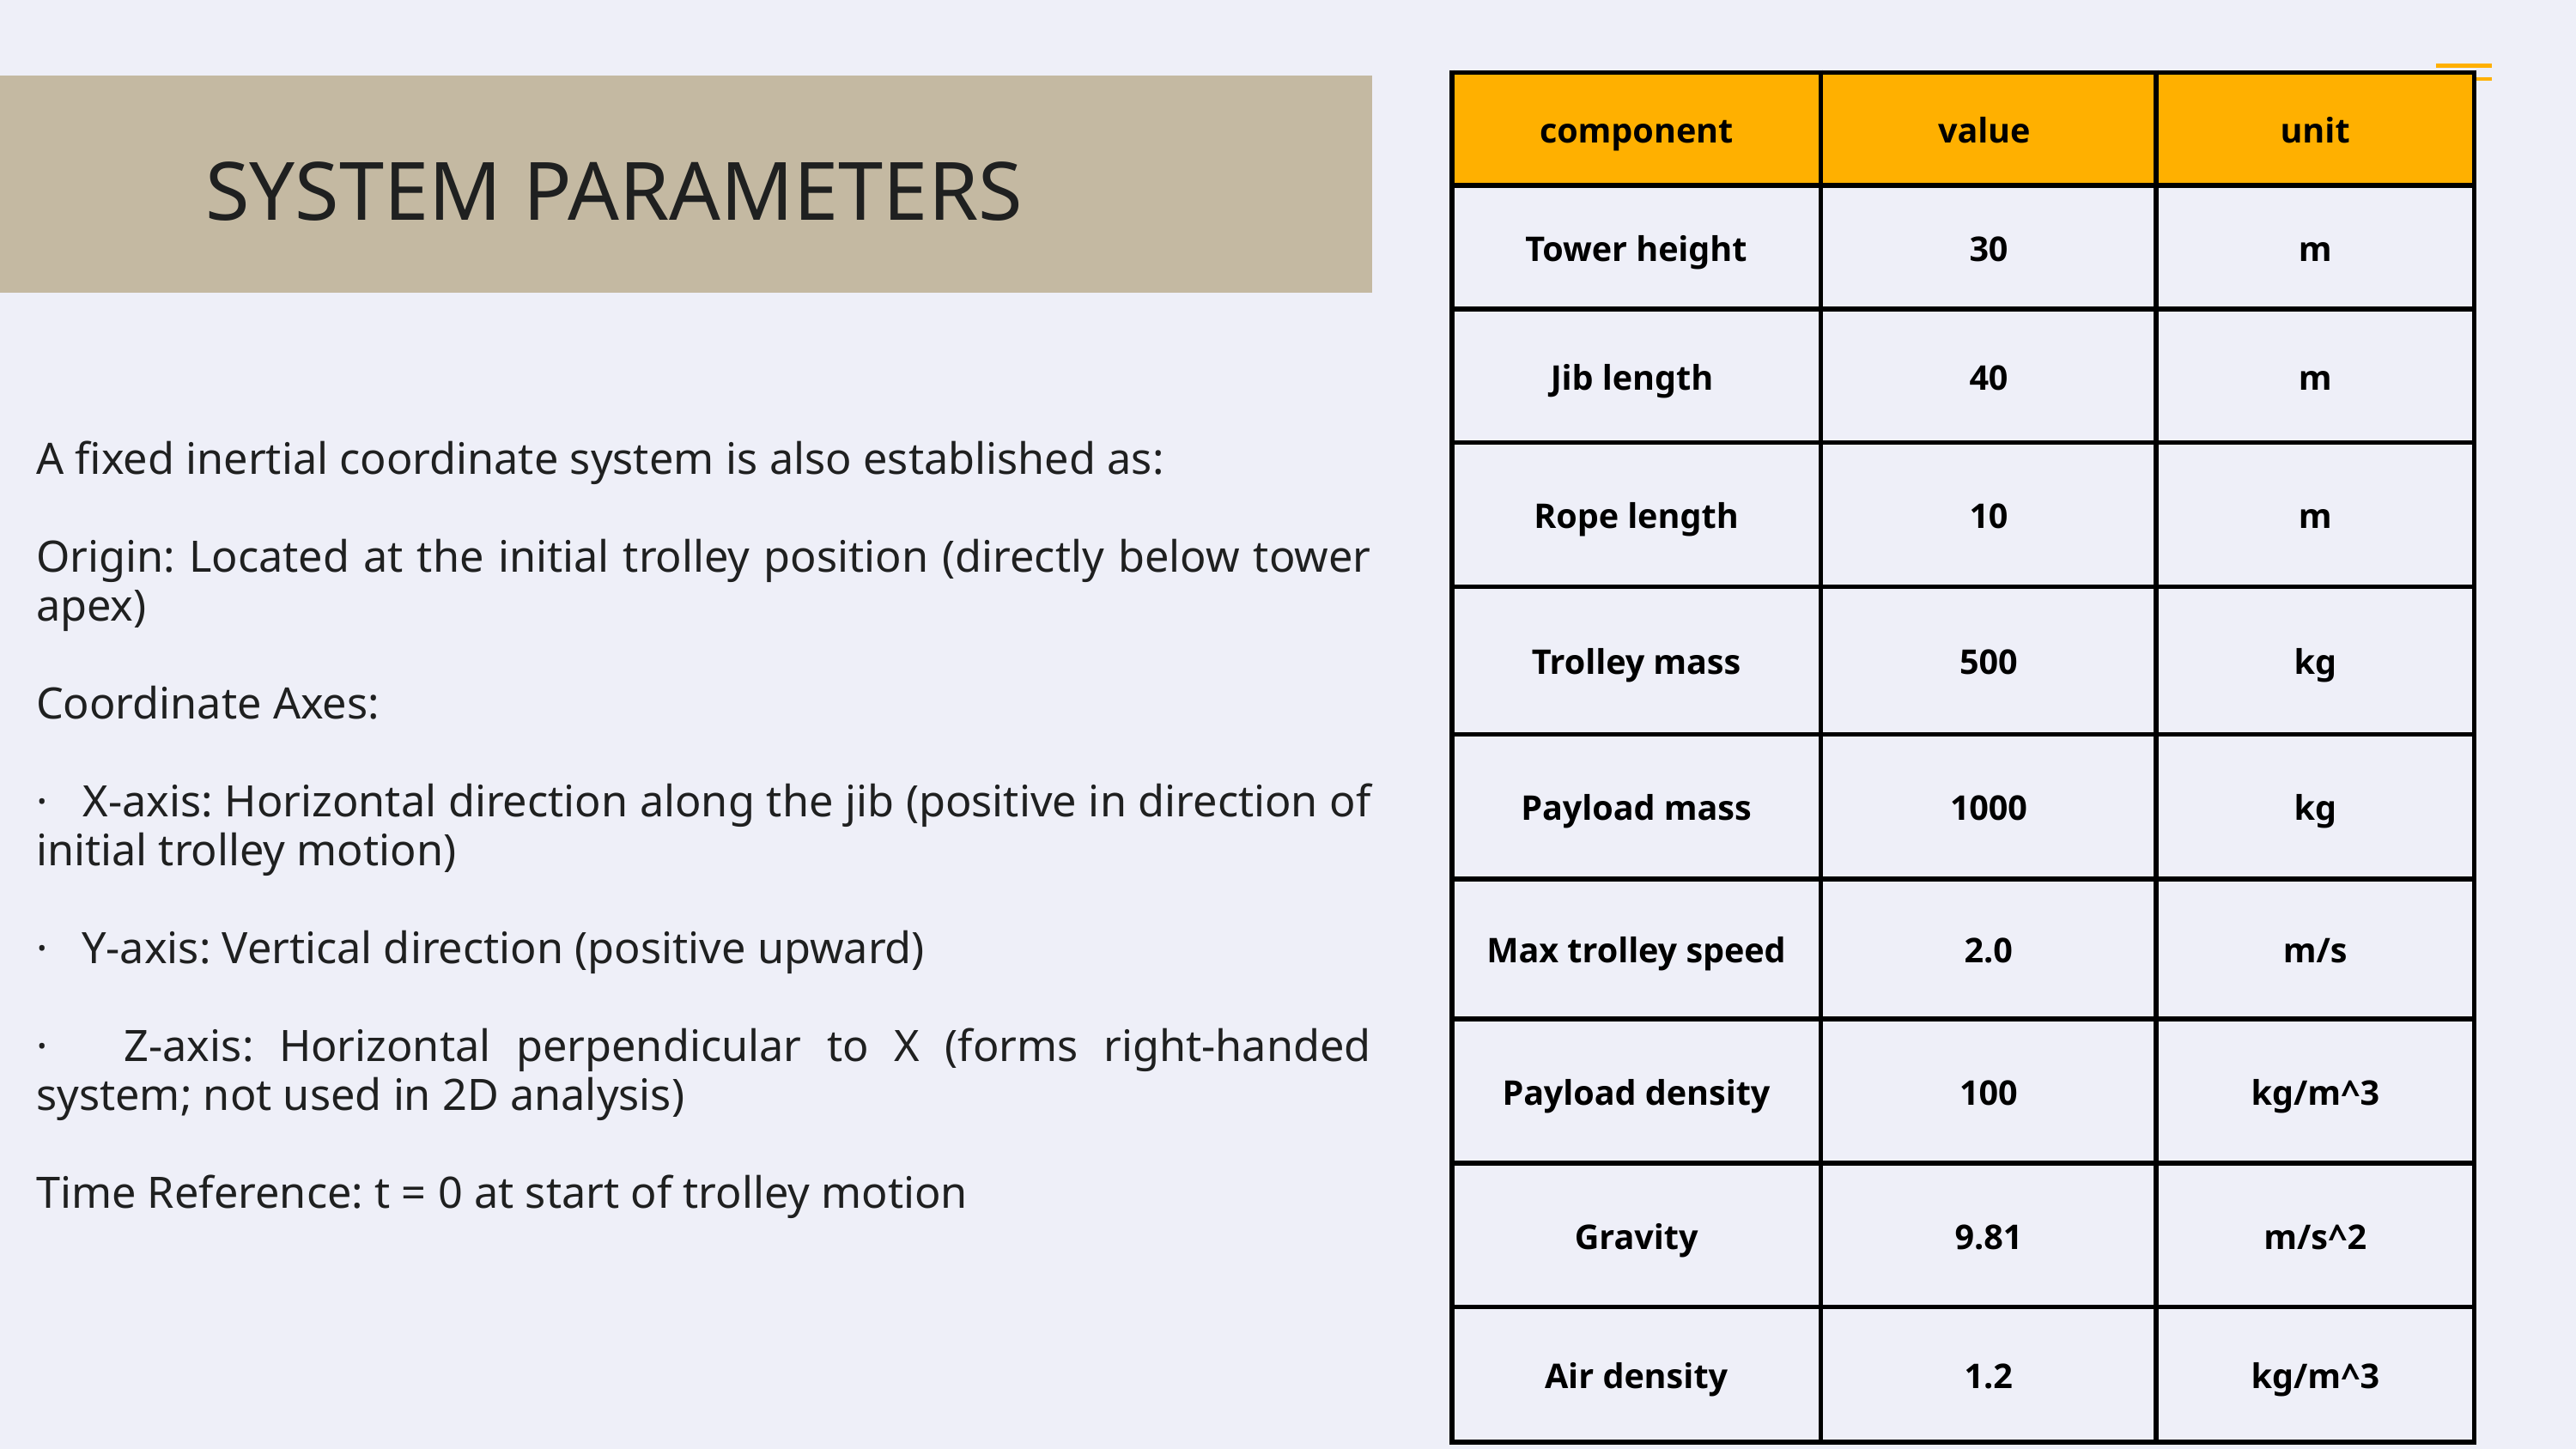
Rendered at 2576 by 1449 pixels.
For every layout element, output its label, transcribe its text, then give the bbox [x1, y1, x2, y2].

table_cell Payload density [1455, 1022, 1819, 1161]
table_cell kg/m^3 [2159, 1022, 2472, 1161]
text_box SYSTEM PARAMETERS [205, 123, 535, 237]
table_cell Tower height [1455, 188, 1819, 306]
table_cell m/s^2 [2159, 1166, 2472, 1305]
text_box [2435, 64, 2493, 69]
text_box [539, 0, 757, 908]
table_cell m [2159, 312, 2472, 440]
table_header component [1455, 75, 1819, 183]
table_cell Trolley mass [1455, 589, 1819, 732]
table_cell 30 [1823, 188, 2154, 306]
text_box SYSTEM PARAMETERS [763, 123, 1622, 237]
table_cell m [2159, 188, 2472, 306]
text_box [2435, 76, 2493, 82]
table_cell m/s [2159, 882, 2472, 1016]
table_cell 2.0 [1823, 882, 2154, 1016]
table_cell 1.2 [1823, 1309, 2154, 1440]
table_cell 100 [1823, 1022, 2154, 1161]
table_cell 40 [1823, 312, 2154, 440]
table_cell kg [2159, 589, 2472, 732]
table_cell Payload mass [1455, 737, 1819, 876]
table_cell 1000 [1823, 737, 2154, 876]
table_cell m [2159, 445, 2472, 585]
table_cell 10 [1823, 445, 2154, 585]
table_cell 500 [1823, 589, 2154, 732]
text_box A fixed inertial coordinate system is also established as: Origin: Located at the initial trolley position (directly below tower apex) Coordinate Axes: · X-axis: Horizontal direction along the jib (positive in direction of initial trolley motion) · Y-axis: Vertical direction (positive upward) · Z-axis: Horizontal perpendicular to X (forms right-handed system; not used in 2D analysis) Time Reference: t = 0 at start of trolley motion [36, 303, 1373, 1316]
table_cell Gravity [1455, 1166, 1819, 1305]
table_cell 9.81 [1823, 1166, 2154, 1305]
table_header unit [2159, 75, 2472, 183]
table_header value [1823, 75, 2154, 183]
table_cell kg/m^3 [2159, 1309, 2472, 1440]
table_cell Rope length [1455, 445, 1819, 585]
table_cell Air density [1455, 1309, 1819, 1440]
table_cell kg [2159, 737, 2472, 876]
table_cell Jib length [1455, 312, 1819, 440]
table_cell Max trolley speed [1455, 882, 1819, 1016]
